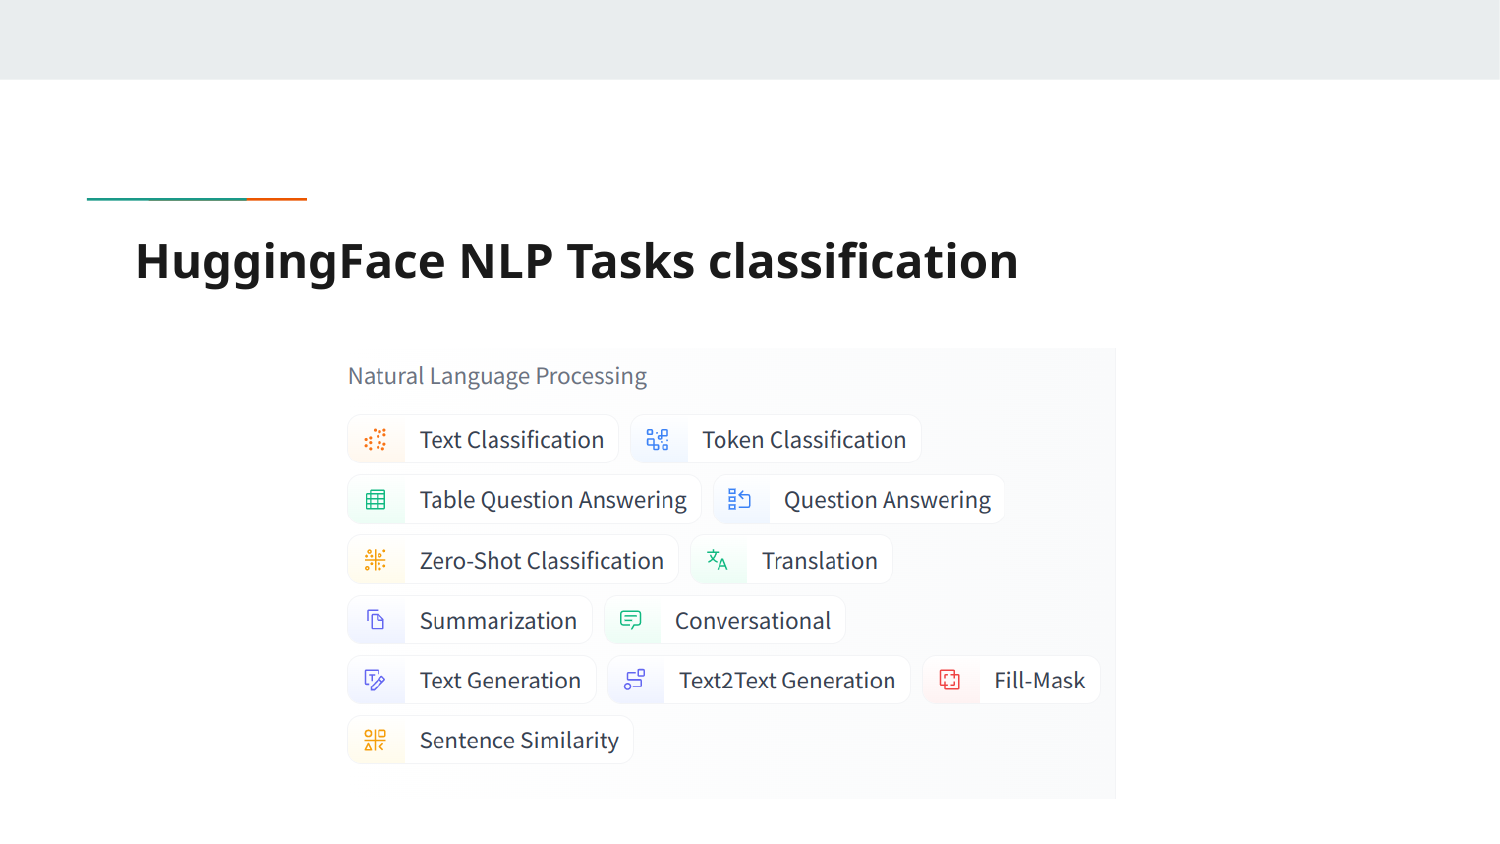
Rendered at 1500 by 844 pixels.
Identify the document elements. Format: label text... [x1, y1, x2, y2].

title HuggingFace NLP Tasks classification [119, 216, 1381, 304]
picture [322, 347, 1118, 799]
